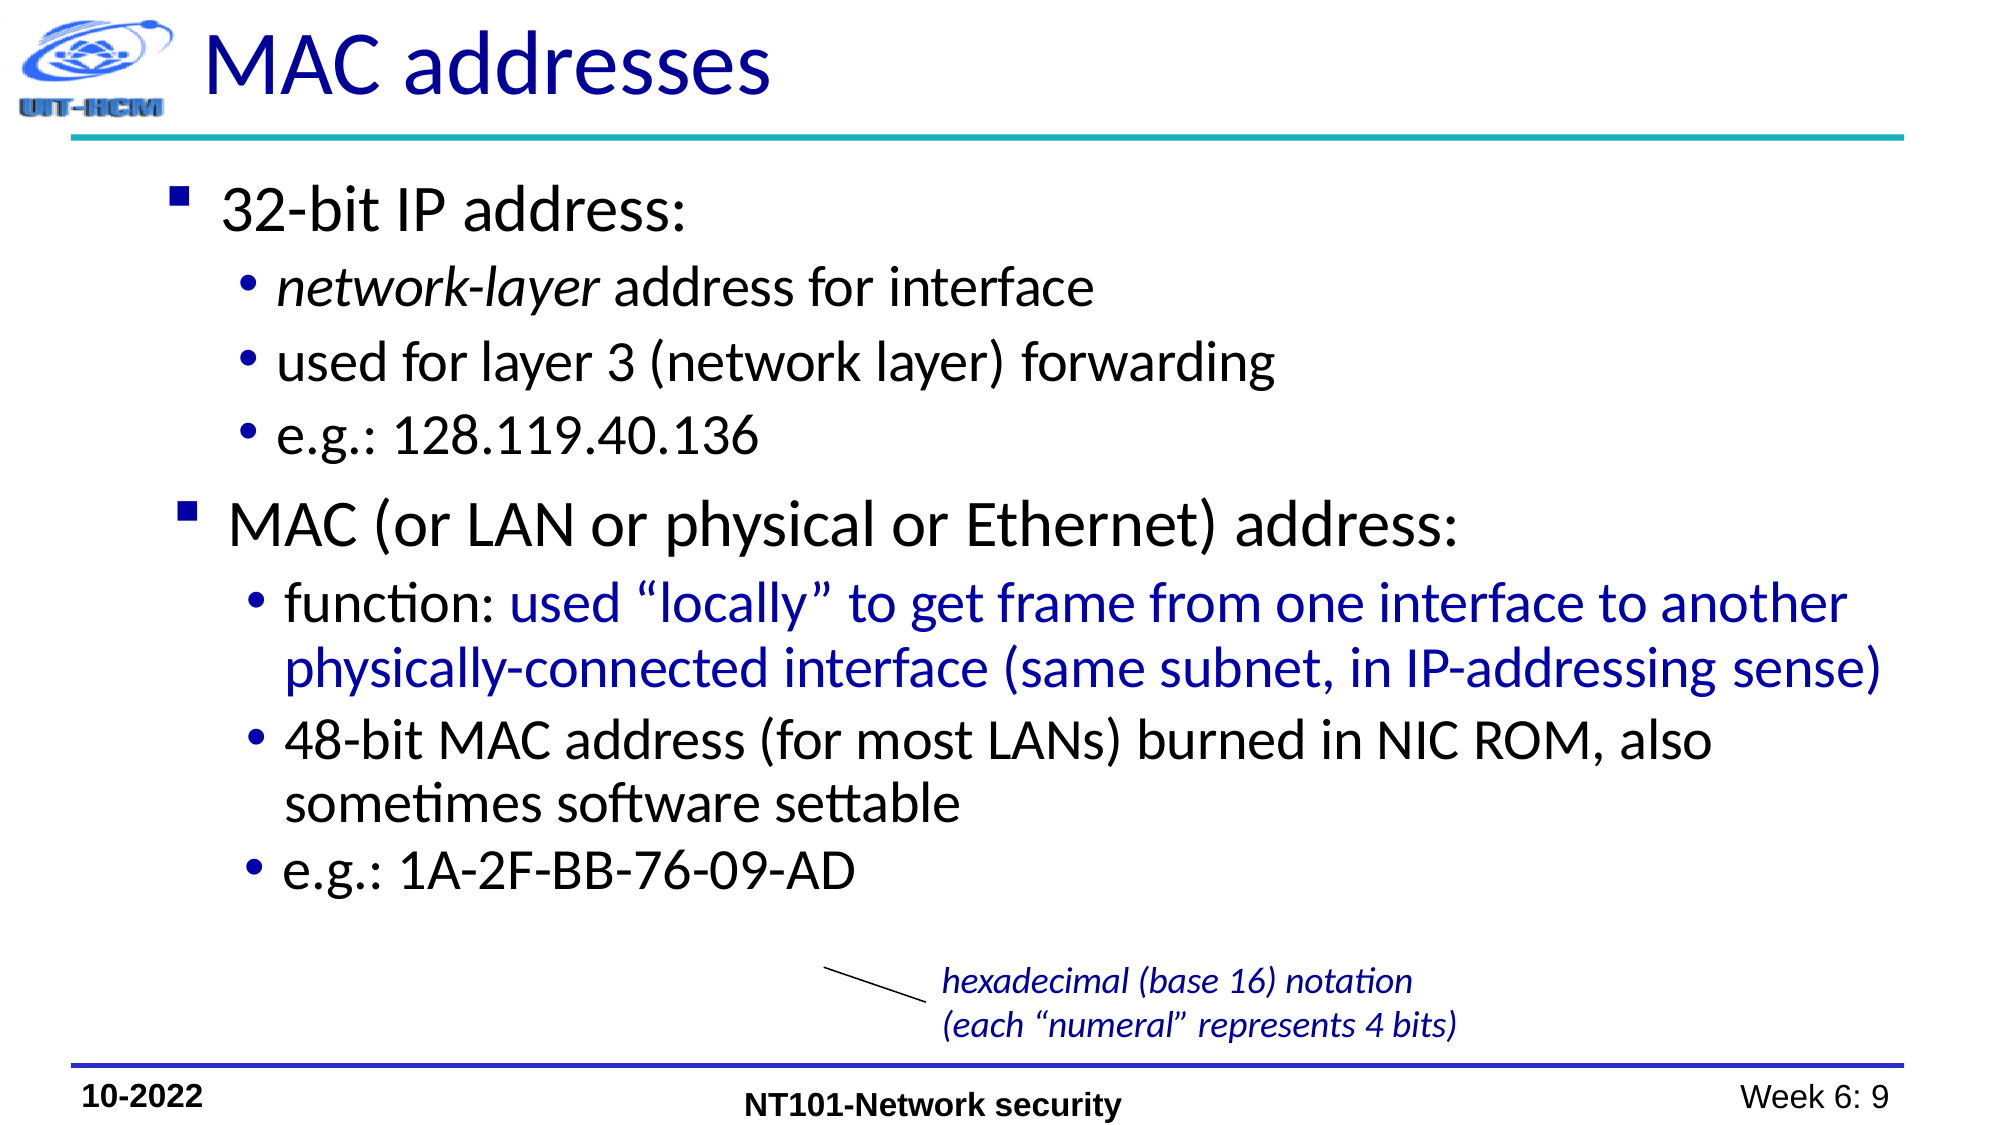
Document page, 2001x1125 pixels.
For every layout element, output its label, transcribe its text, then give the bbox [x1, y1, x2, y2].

picture [0, 8, 193, 127]
title MAC addresses [200, 0, 777, 153]
text_box 32-bit IP address: network-layer address for interface used for layer 3 (network layer) forwarding e.g.: 128.119.40.136 MAC (or LAN or physical or Ethernet) address: function: used “locally” to get frame from one interface to another physically-connected interface (same subnet, in IP-addressing sense) 48-bit MAC address (for most LANs) burned in NIC ROM, also sometimes software settable e.g.: 1A-2F-BB-76-09-AD [162, 162, 1903, 902]
text_box hexadecimal (base 16) notation (each “numeral” represents 4 bits) [939, 952, 1465, 1046]
